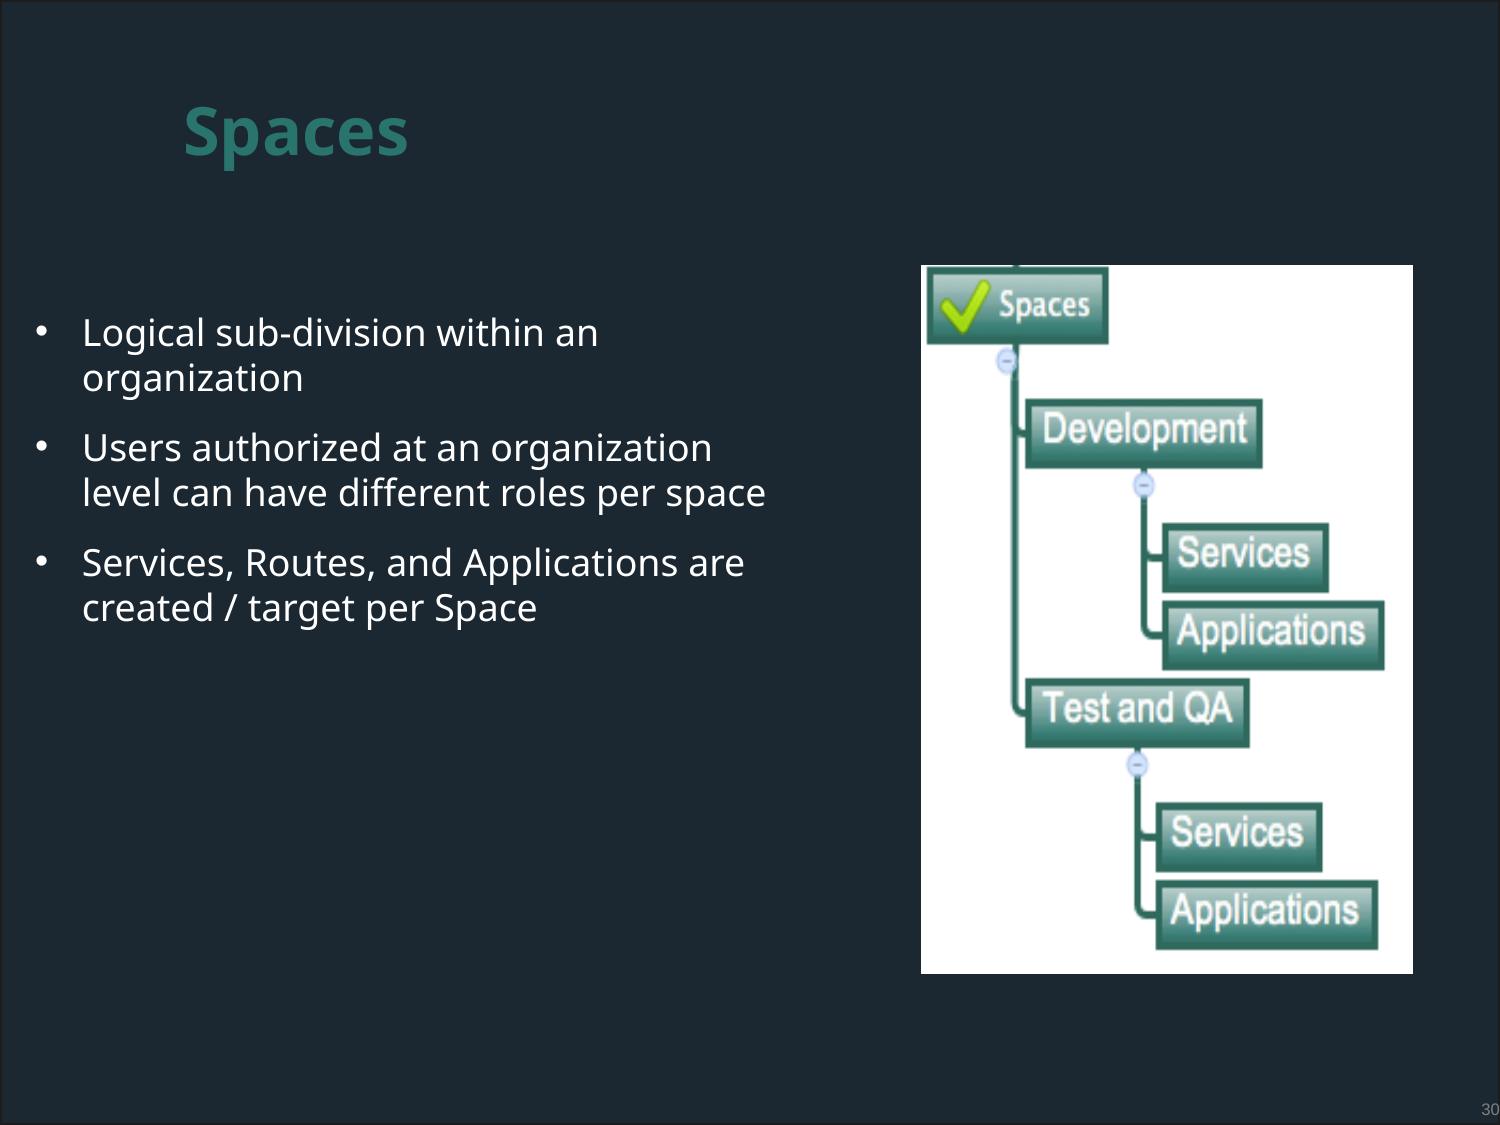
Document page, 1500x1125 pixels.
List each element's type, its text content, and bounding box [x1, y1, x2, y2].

slide_number 30 [1412, 1098, 1500, 1125]
picture [920, 265, 1413, 974]
title Spaces [183, 89, 1324, 218]
text_box Logical sub-division within an organization Users authorized at an organization level can have different roles per space Services, Routes, and Applications are created / target per Space [19, 301, 810, 996]
